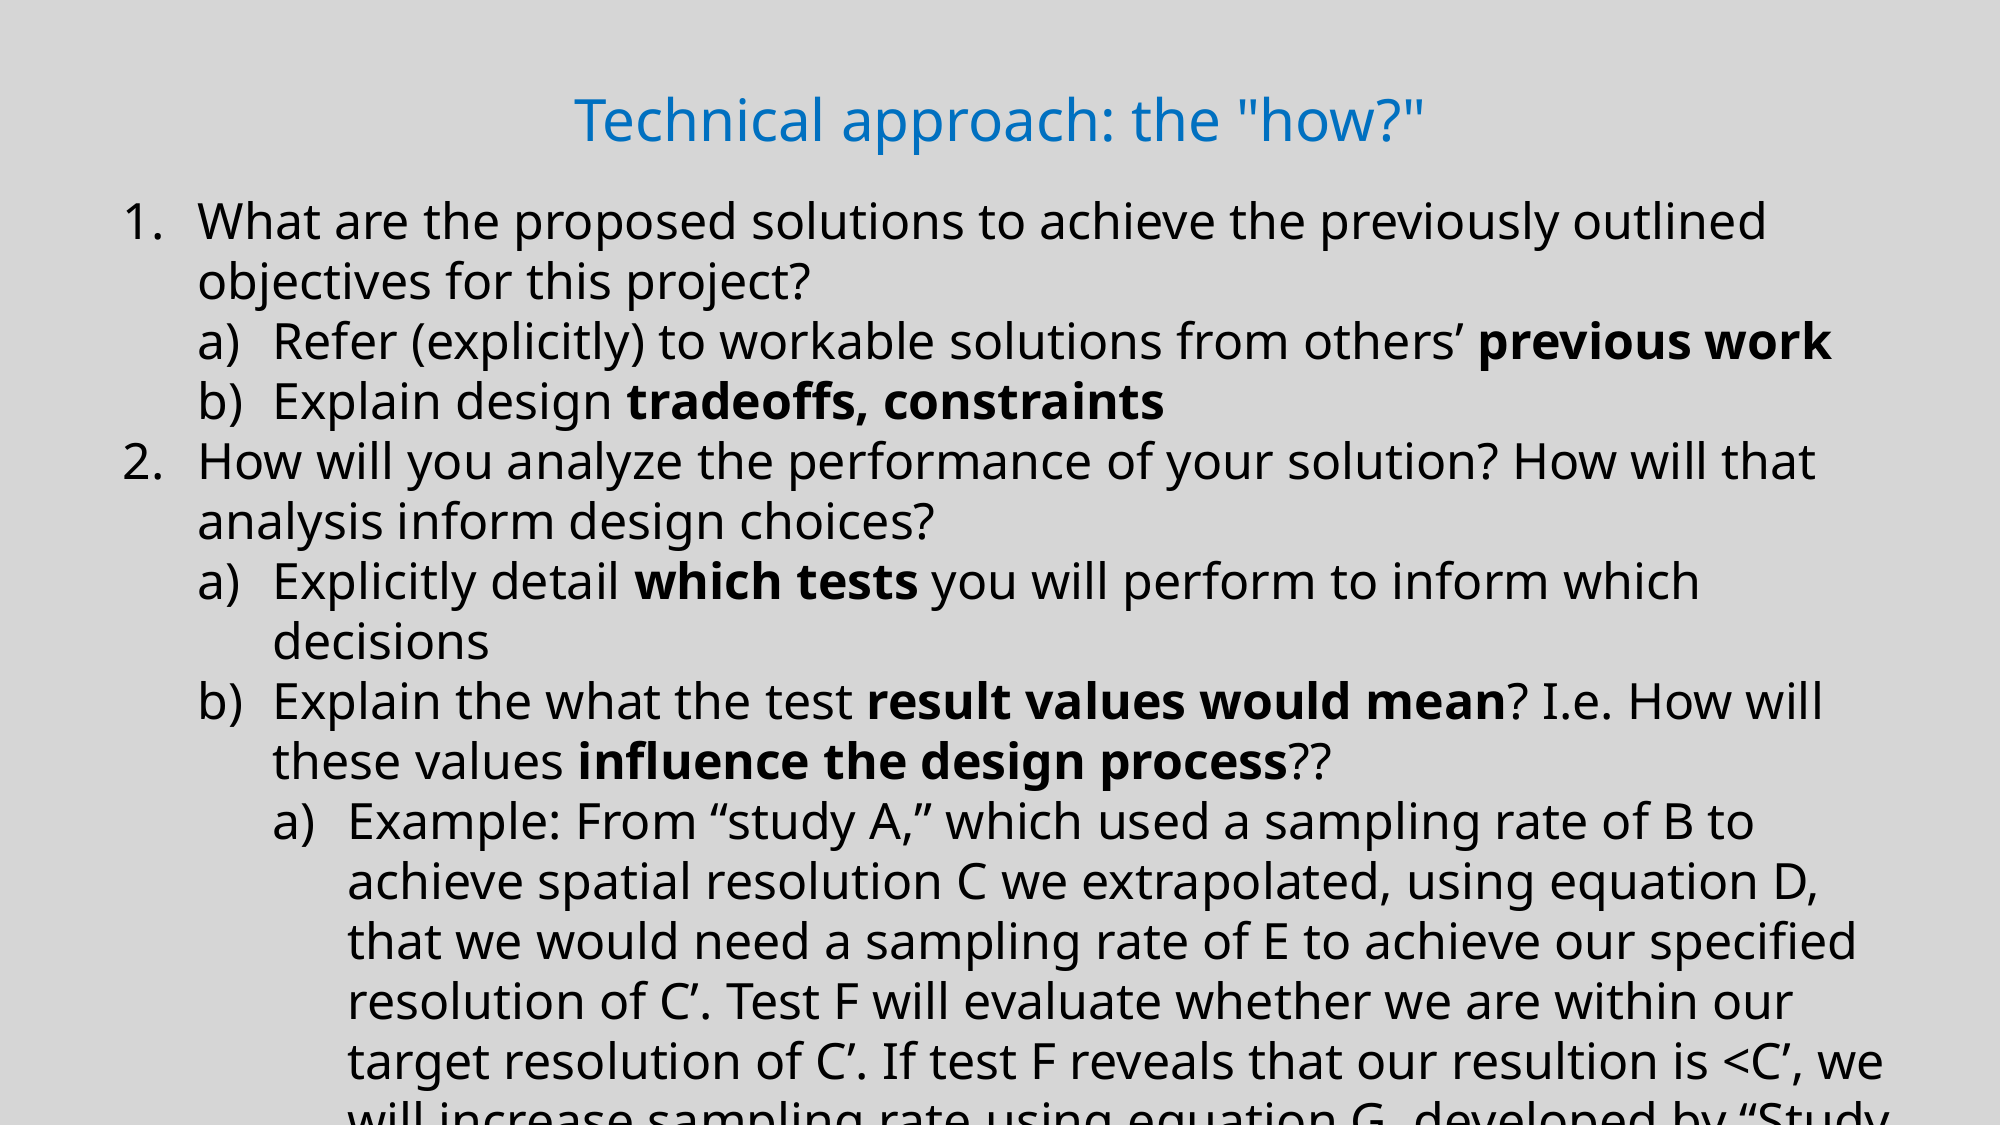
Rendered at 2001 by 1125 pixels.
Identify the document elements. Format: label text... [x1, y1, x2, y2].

text_box Technical approach: the "how?" [270, 75, 1730, 161]
text_box What are the proposed solutions to achieve the previously outlined objectives for this project? Refer (explicitly) to workable solutions from others’ previous work Explain design tradeoffs, constraints How will you analyze the performance of your solution? How will that analysis inform design choices? Explicitly detail which tests you will perform to inform which decisions Explain the what the test result values would mean? I.e. How will these values influence the design process?? Example: From “study A,” which used a sampling rate of B to achieve spatial resolution C we extrapolated, using equation D, that we would need a sampling rate of E to achieve our specified resolution of C’. Test F will evaluate whether we are within our target resolution of C’. If test F reveals that our resultion is <C’, we will increase sampling rate using equation G, developed by “Study H.” [32, 182, 1943, 1125]
